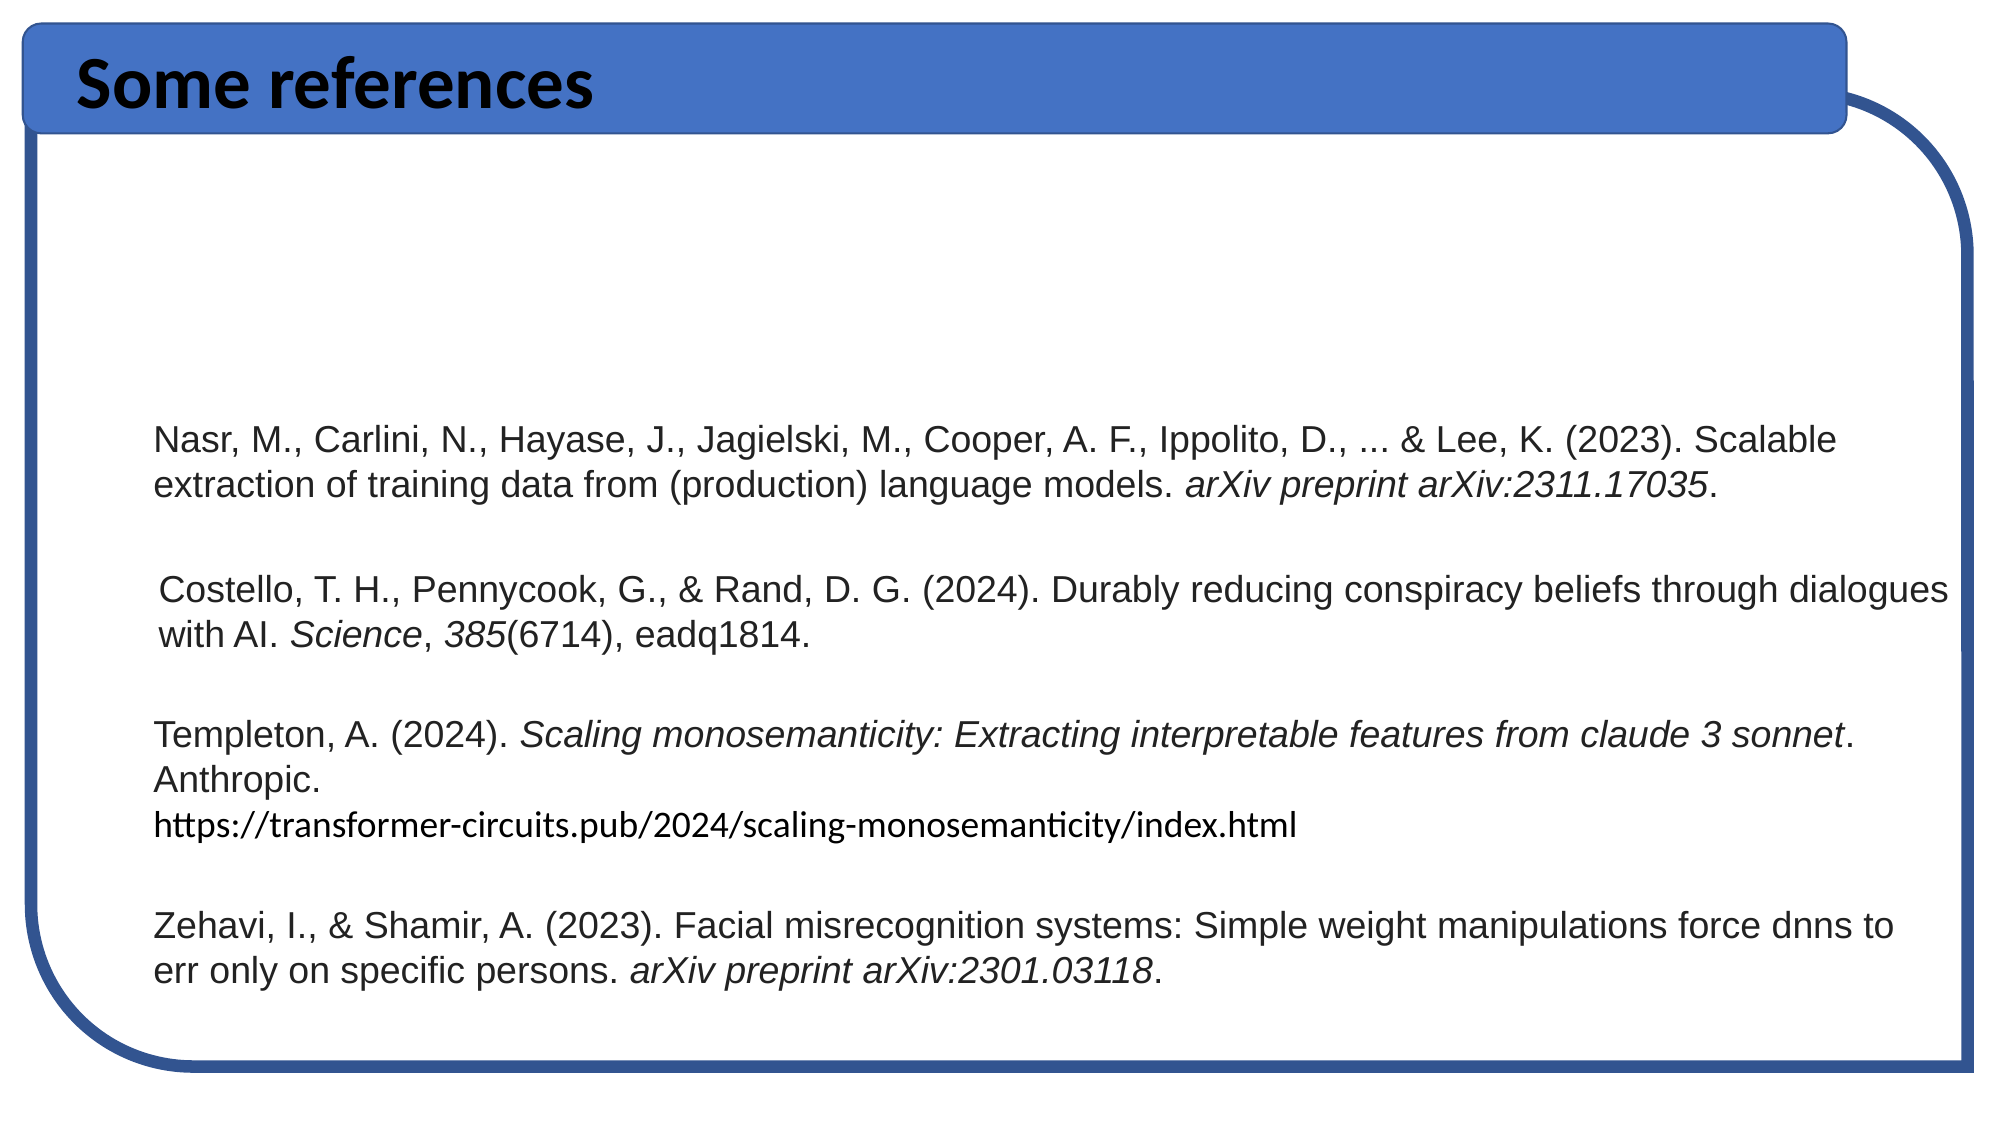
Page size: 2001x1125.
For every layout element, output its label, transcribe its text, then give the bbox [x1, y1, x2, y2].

text_box Some references [21, 22, 1848, 135]
text_box Zehavi, I., & Shamir, A. (2023). Facial misrecognition systems: Simple weight manipulations force dnns to err only on specific persons. arXiv preprint arXiv:2301.03118. [138, 893, 1942, 999]
text_box [29, 97, 1969, 1068]
text_box Templeton, A. (2024). Scaling monosemanticity: Extracting interpretable features from claude 3 sonnet. Anthropic. https://transformer-circuits.pub/2024/scaling-monosemanticity/index.html [138, 702, 1910, 853]
text_box Nasr, M., Carlini, N., Hayase, J., Jagielski, M., Cooper, A. F., Ippolito, D., ... & Lee, K. (2023). Scalable extraction of training data from (production) language models. arXiv preprint arXiv:2311.17035. [138, 407, 1926, 513]
text_box Costello, T. H., Pennycook, G., & Rand, D. G. (2024). Durably reducing conspiracy beliefs through dialogues with AI. Science, 385(6714), eadq1814. [143, 558, 1968, 663]
